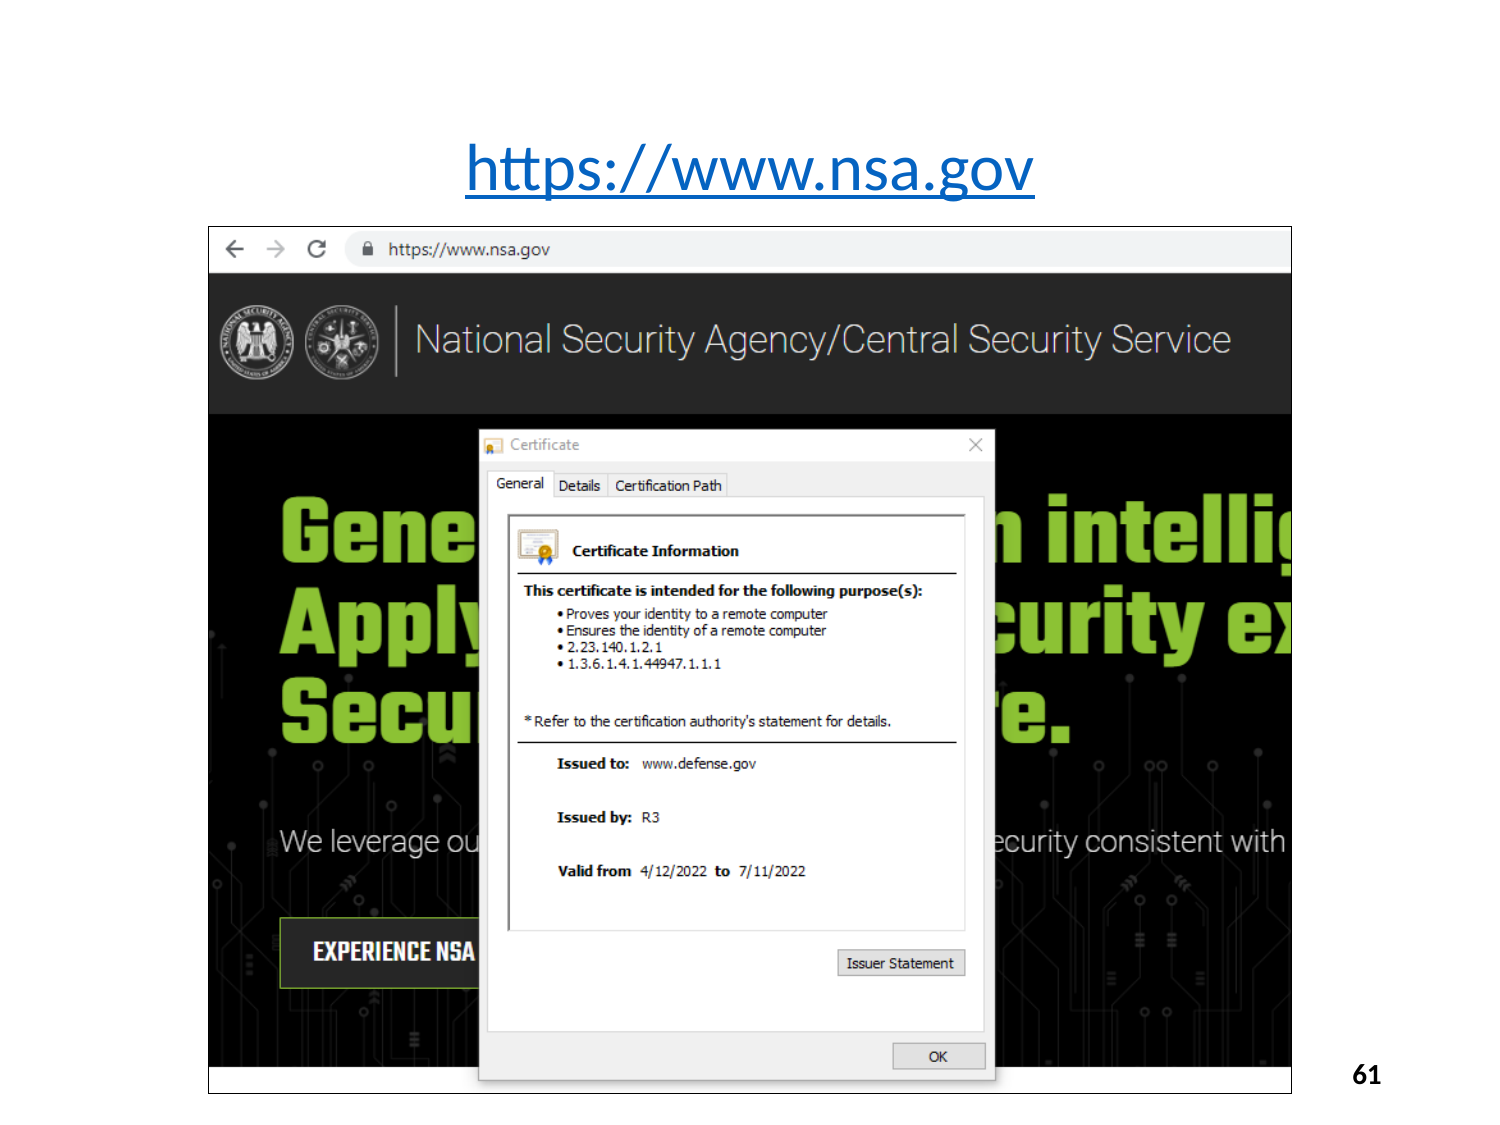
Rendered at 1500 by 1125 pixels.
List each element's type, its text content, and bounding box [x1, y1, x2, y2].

slide_number 61 [1059, 1042, 1397, 1103]
title https://www.nsa.gov [103, 59, 1397, 278]
picture [208, 226, 1291, 1094]
